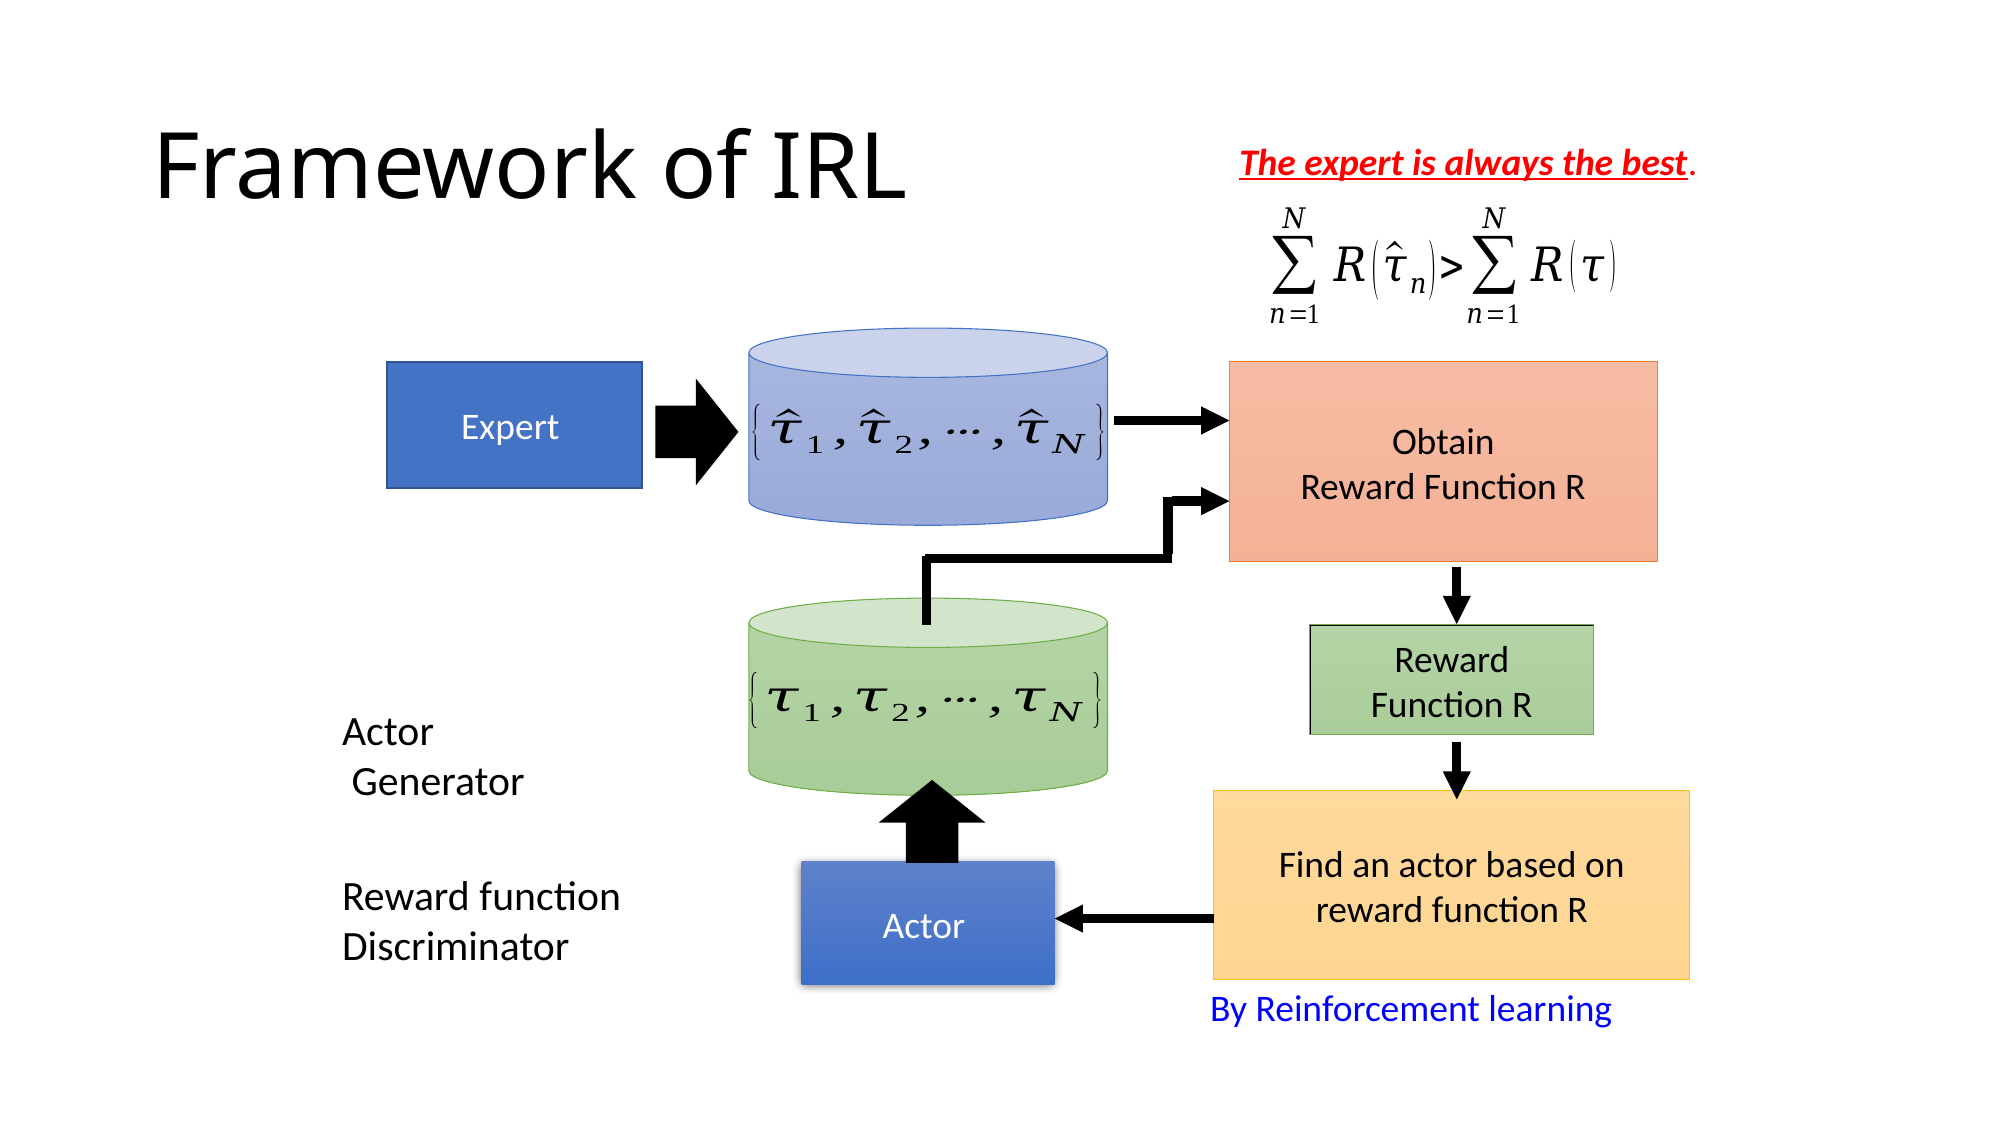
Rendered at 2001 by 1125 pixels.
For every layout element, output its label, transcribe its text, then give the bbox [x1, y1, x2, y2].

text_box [1309, 566, 1594, 735]
text_box By Reinforcement learning [1107, 976, 1716, 1037]
text_box [655, 378, 739, 486]
title Framework of IRL [137, 59, 1863, 278]
text_box Find an actor based on reward function R [1213, 790, 1690, 976]
text_box The expert is always the best. [1224, 130, 1921, 190]
text_box Obtain Reward Function R [1229, 361, 1658, 562]
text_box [748, 598, 1108, 796]
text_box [748, 328, 1108, 526]
text_box [878, 796, 986, 863]
